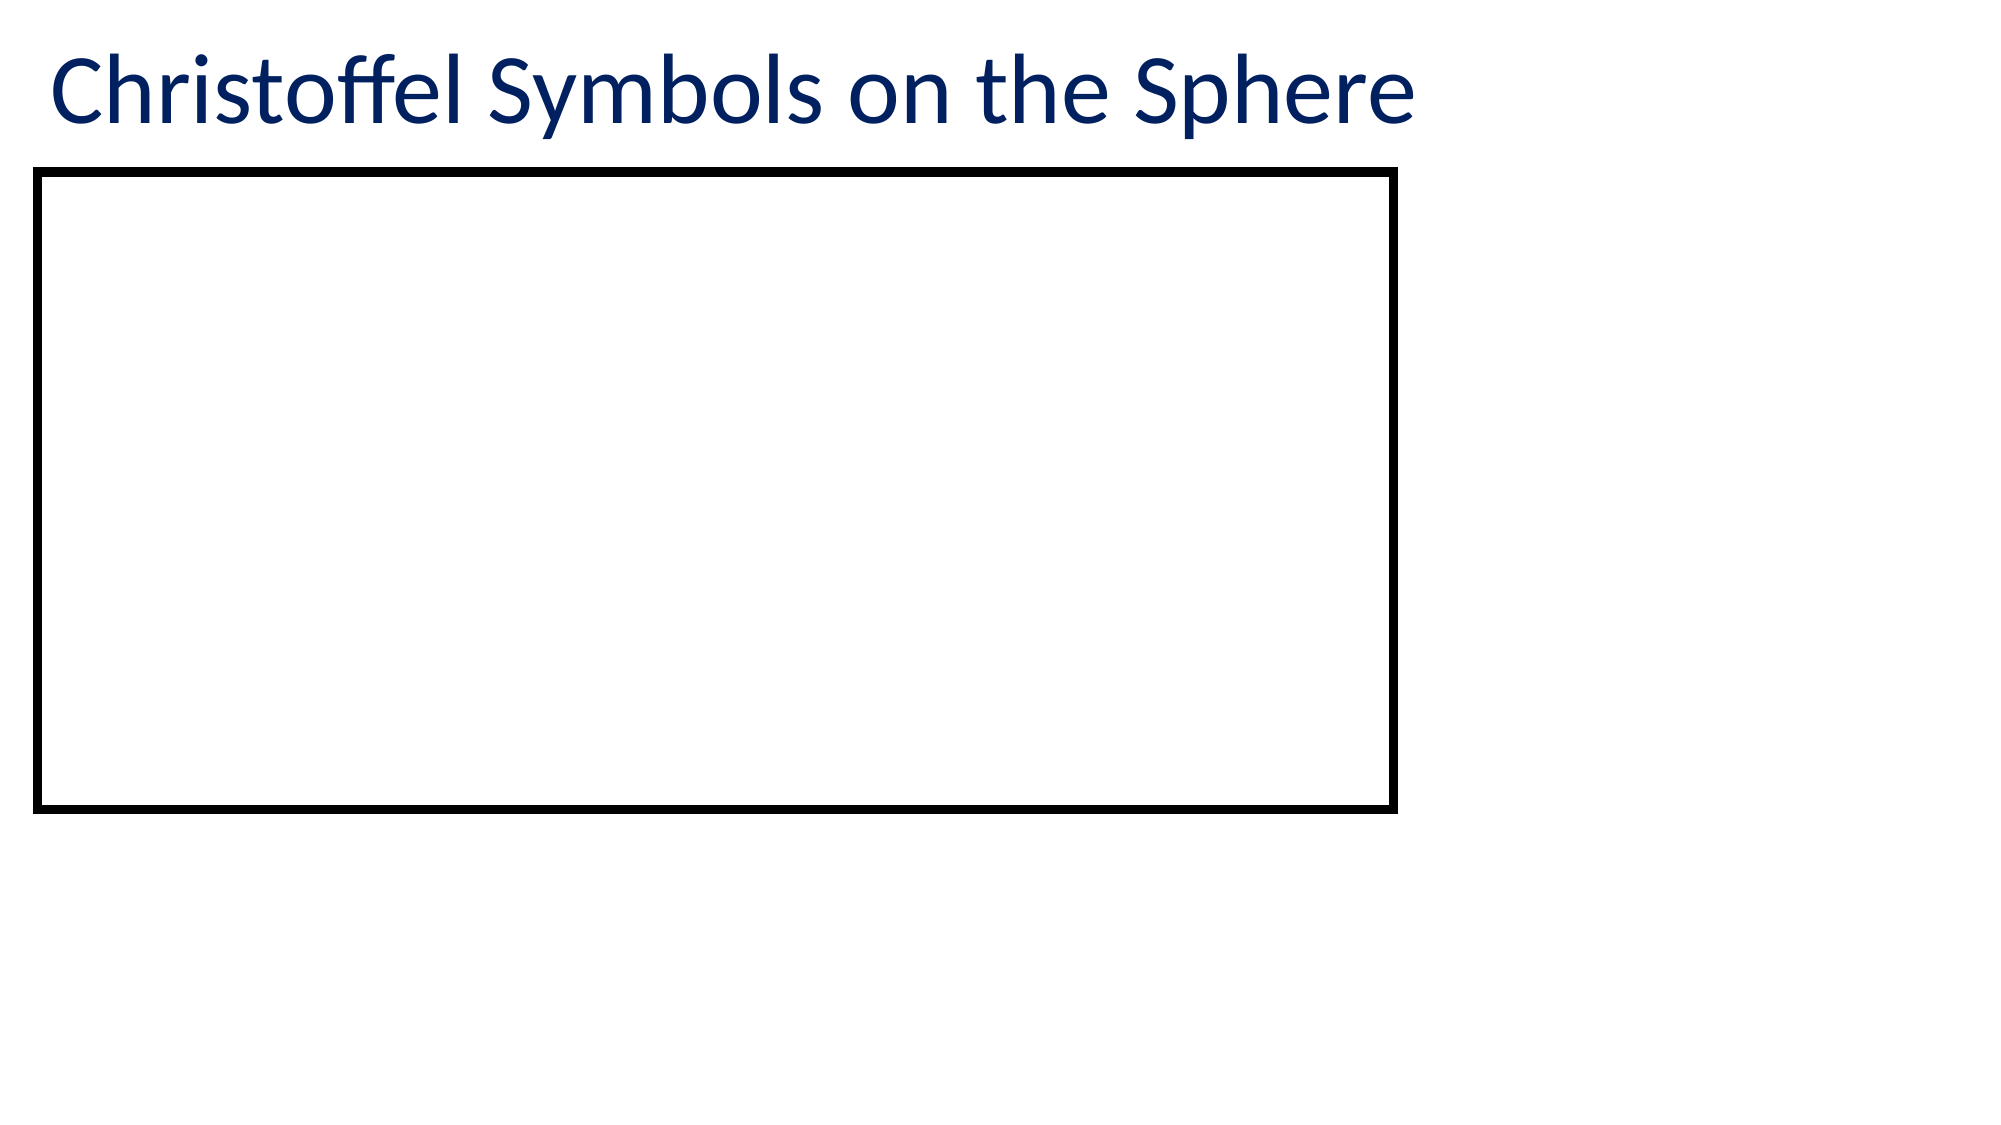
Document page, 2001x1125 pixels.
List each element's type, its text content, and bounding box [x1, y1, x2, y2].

text_box [36, 171, 1395, 810]
text_box Christoffel Symbols on the Sphere [35, 16, 1433, 151]
